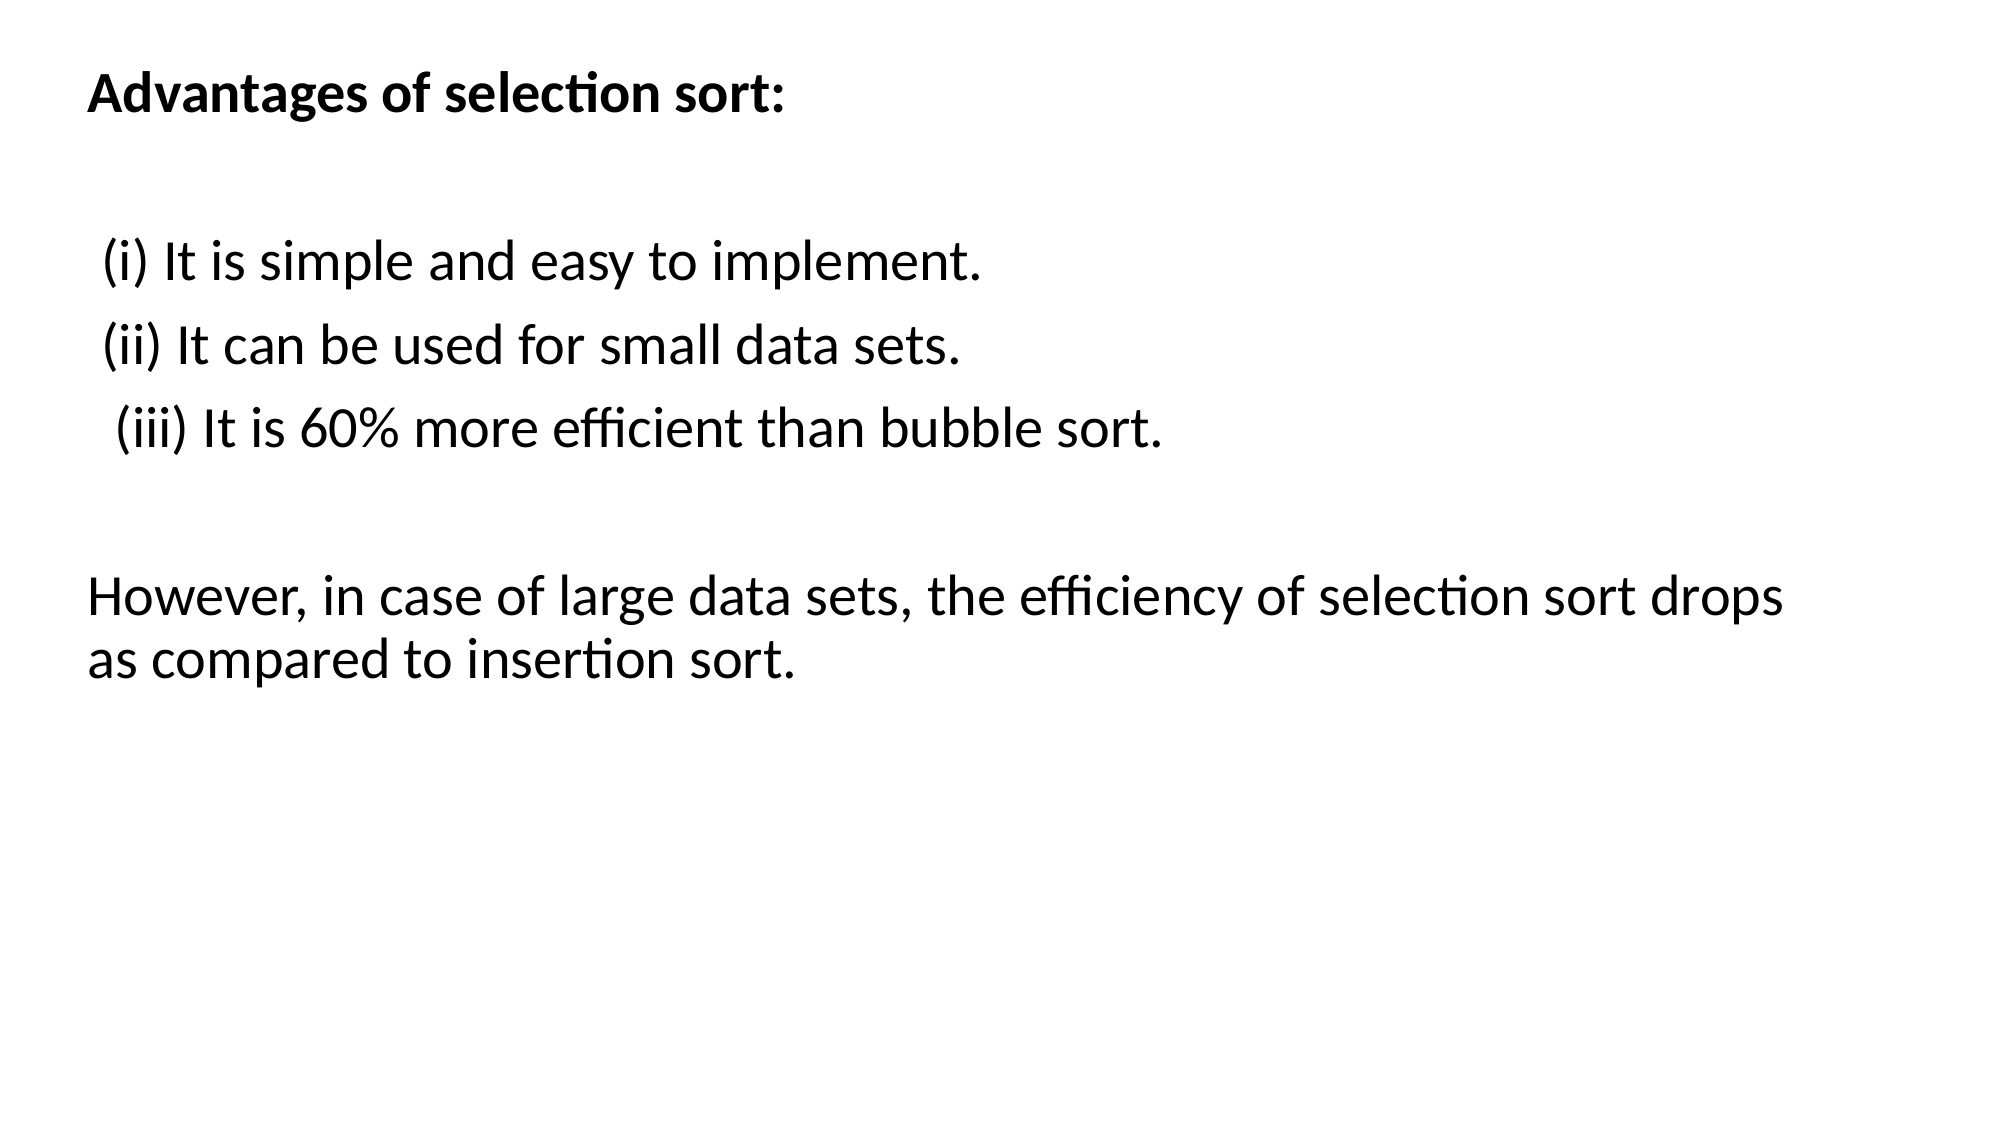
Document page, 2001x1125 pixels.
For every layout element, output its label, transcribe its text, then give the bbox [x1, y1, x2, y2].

list Advantages of selection sort: (i) It is simple and easy to implement. (ii) It can be used for small data sets. (iii) It is 60% more efficient than bubble sort. However, in case of large data sets, the efficiency of selection sort drops as compared to insertion sort. [72, 54, 1863, 1014]
